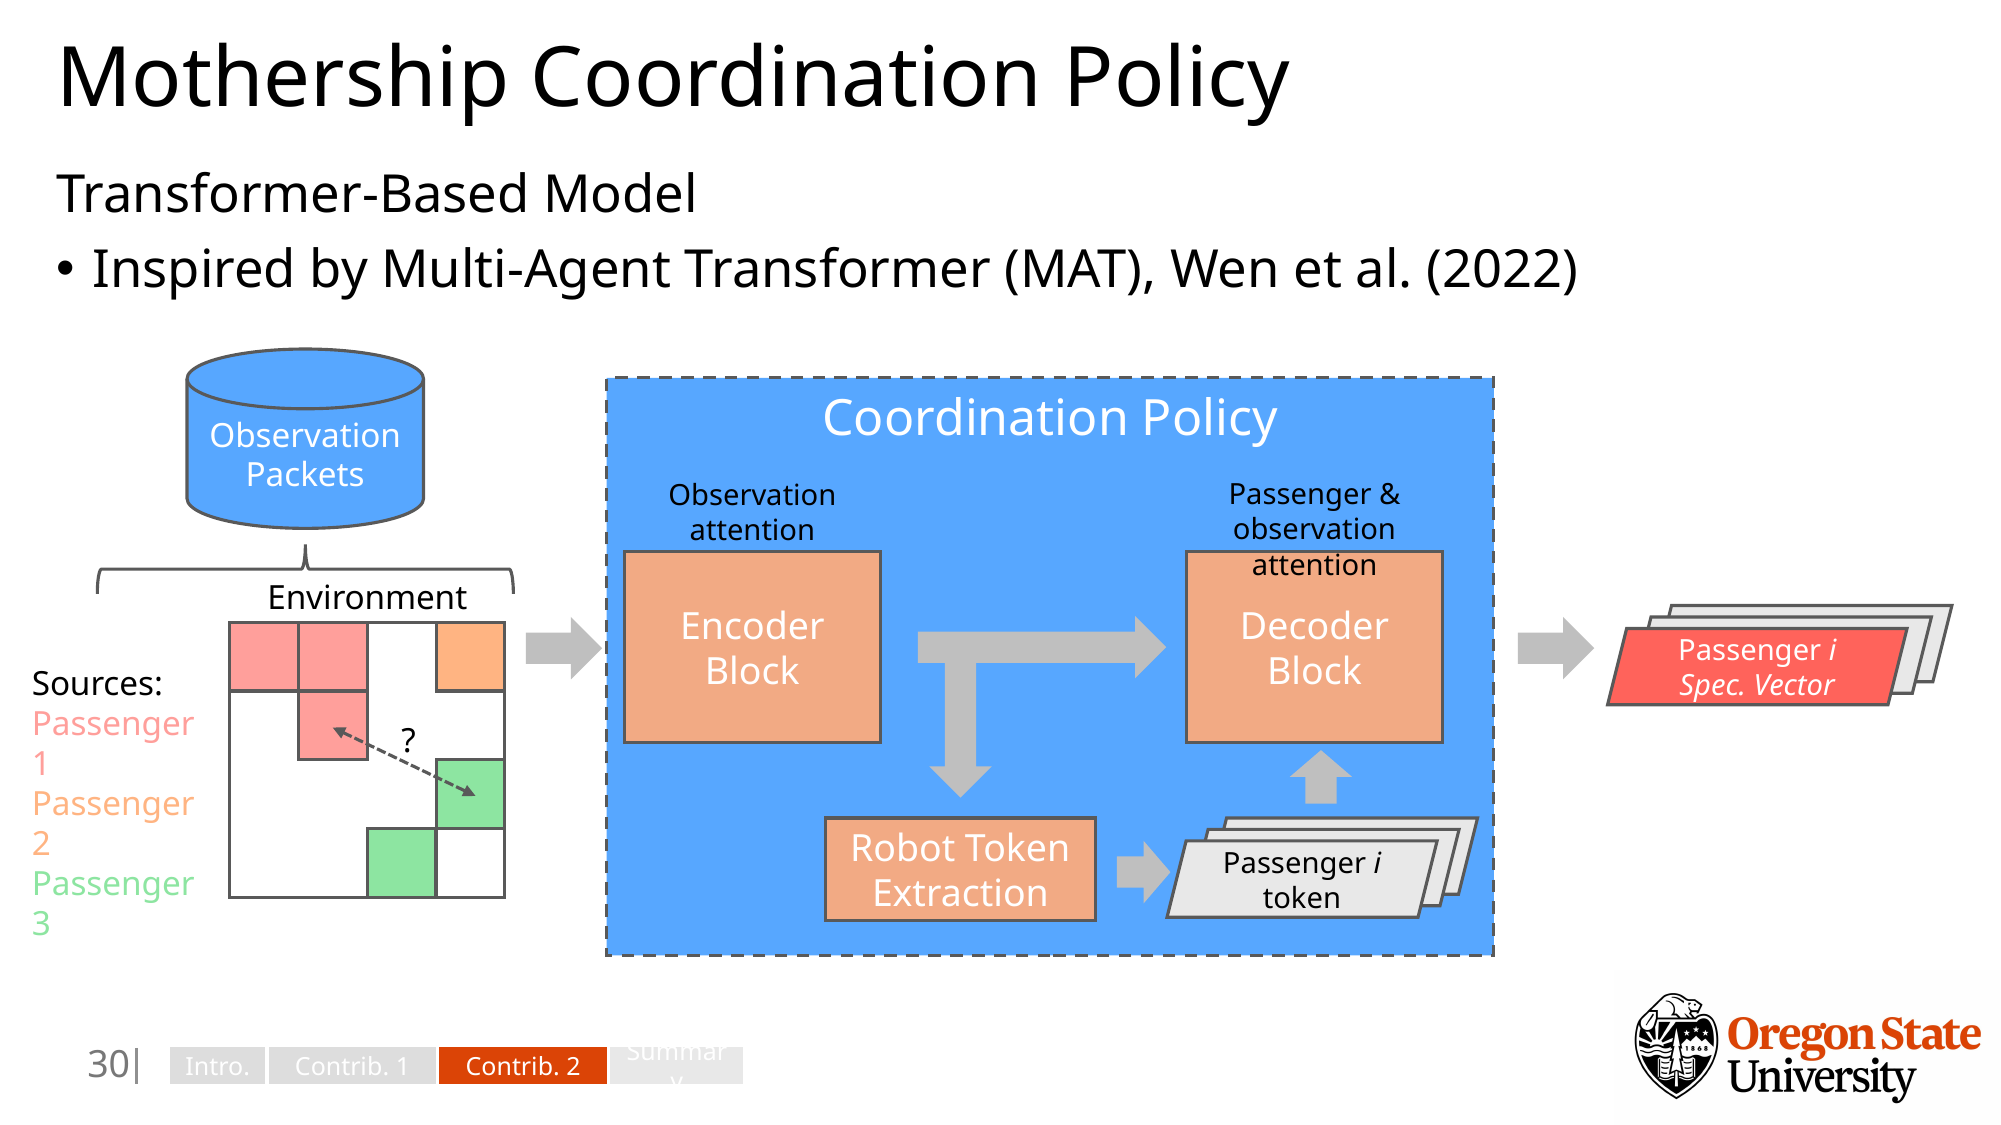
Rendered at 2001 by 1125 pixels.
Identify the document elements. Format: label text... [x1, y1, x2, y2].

text_box Sources: Passenger 1 Passenger 2 Passenger 3 [17, 654, 227, 950]
text_box [95, 544, 515, 594]
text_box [624, 468, 881, 744]
list Transformer-Based Model Inspired by Multi-Agent Transformer (MAT), Wen et al. (2022) [40, 159, 1941, 307]
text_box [1158, 468, 1471, 805]
title Mothership Coordination Policy [40, 26, 1941, 133]
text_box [135, 1044, 746, 1086]
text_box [824, 615, 1478, 922]
picture [1614, 970, 2000, 1125]
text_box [332, 710, 476, 797]
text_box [525, 377, 1953, 956]
slide_number 29 [72, 1035, 523, 1096]
text_box Observation Packets [185, 347, 426, 530]
text_box Environment [252, 569, 483, 621]
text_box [229, 621, 506, 899]
